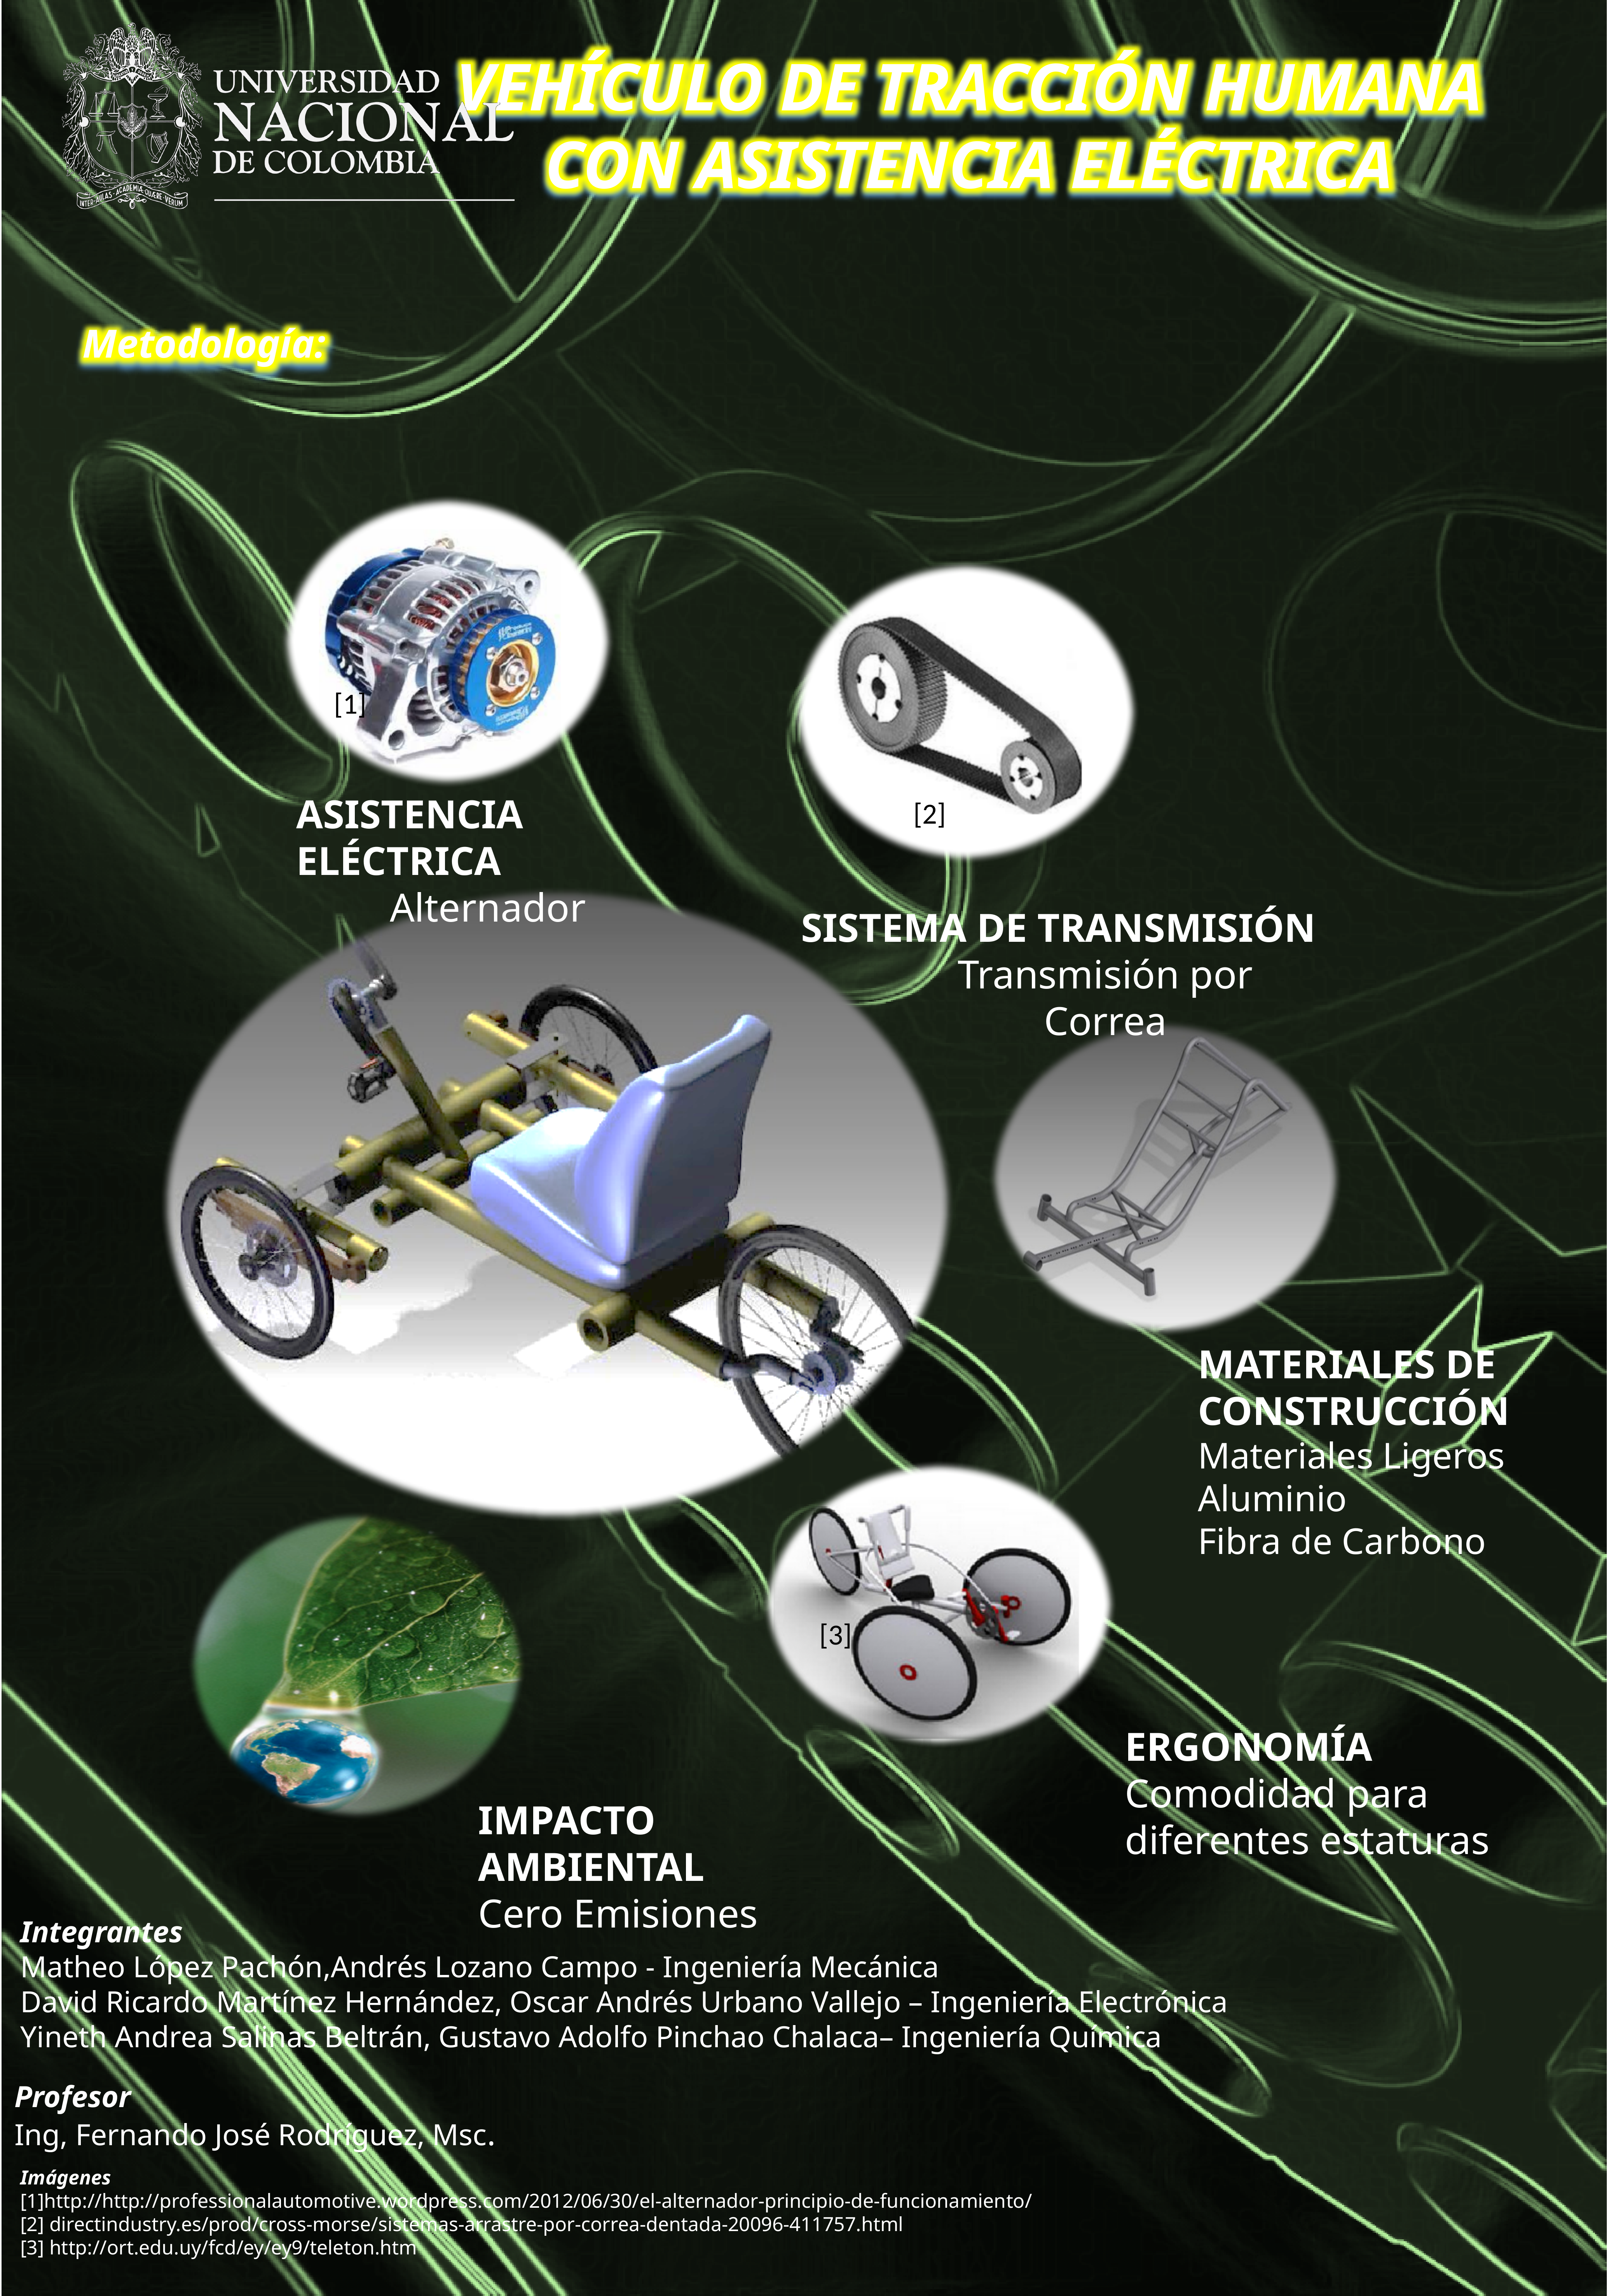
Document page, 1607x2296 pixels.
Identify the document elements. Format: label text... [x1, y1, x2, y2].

text_box Metodología: [77, 316, 1507, 339]
text_box Integrantes Matheo López Pachón,Andrés Lozano Campo - Ingeniería Mecánica David Ricardo Martínez Hernández, Oscar Andrés Urbano Vallejo – Ingeniería Electrónica Yineth Andrea Salinas Beltrán, Gustavo Adolfo Pinchao Chalaca– Ingeniería Química [14, 1946, 1607, 2057]
text_box VEHÍCULO DE TRACCIÓN HUMANA CON ASISTENCIA ELÉCTRICA [527, 43, 1510, 204]
text_box Profesor Ing, Fernando José Rodríguez, Msc. [9, 2075, 854, 2155]
picture [48, 13, 527, 218]
text_box Imágenes [1]http://http://professionalautomotive.wordpress.com/2012/06/30/el-alternador-principio-de-funcionamiento/ [2] directindustry.es/prod/cross-morse/sistemas-arrastre-por-correa-dentada-20096-411757.html [3] http://ort.edu.uy/fcd/ey/ey9/teleton.htm [14, 2162, 1607, 2293]
picture [0, 339, 1607, 1946]
